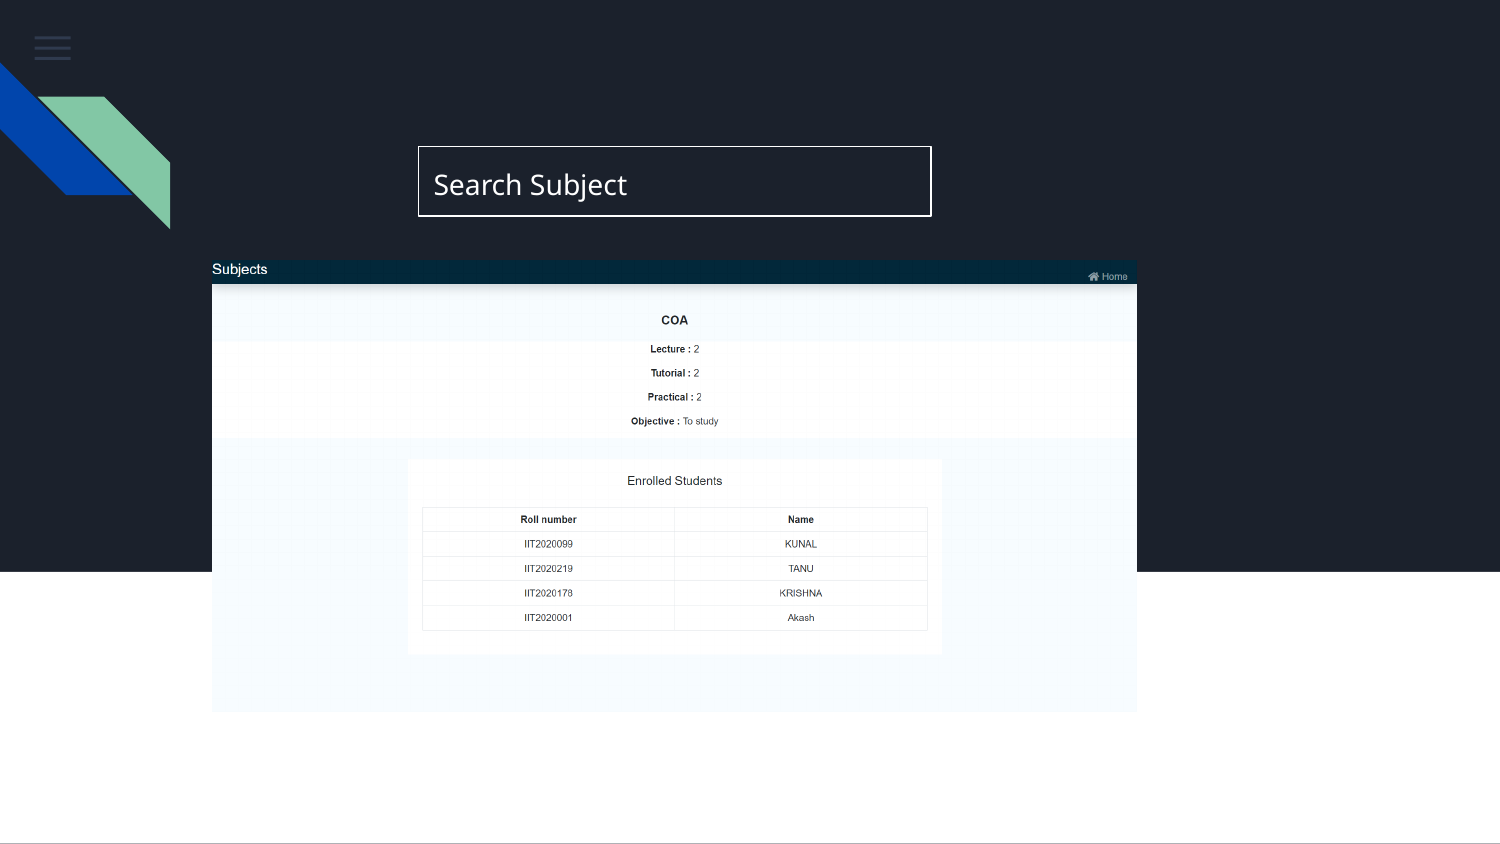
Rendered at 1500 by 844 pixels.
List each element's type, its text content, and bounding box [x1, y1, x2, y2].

picture [1089, 273, 1098, 280]
picture [236, 267, 243, 275]
picture [212, 285, 1137, 712]
title Search Subject [418, 146, 932, 216]
